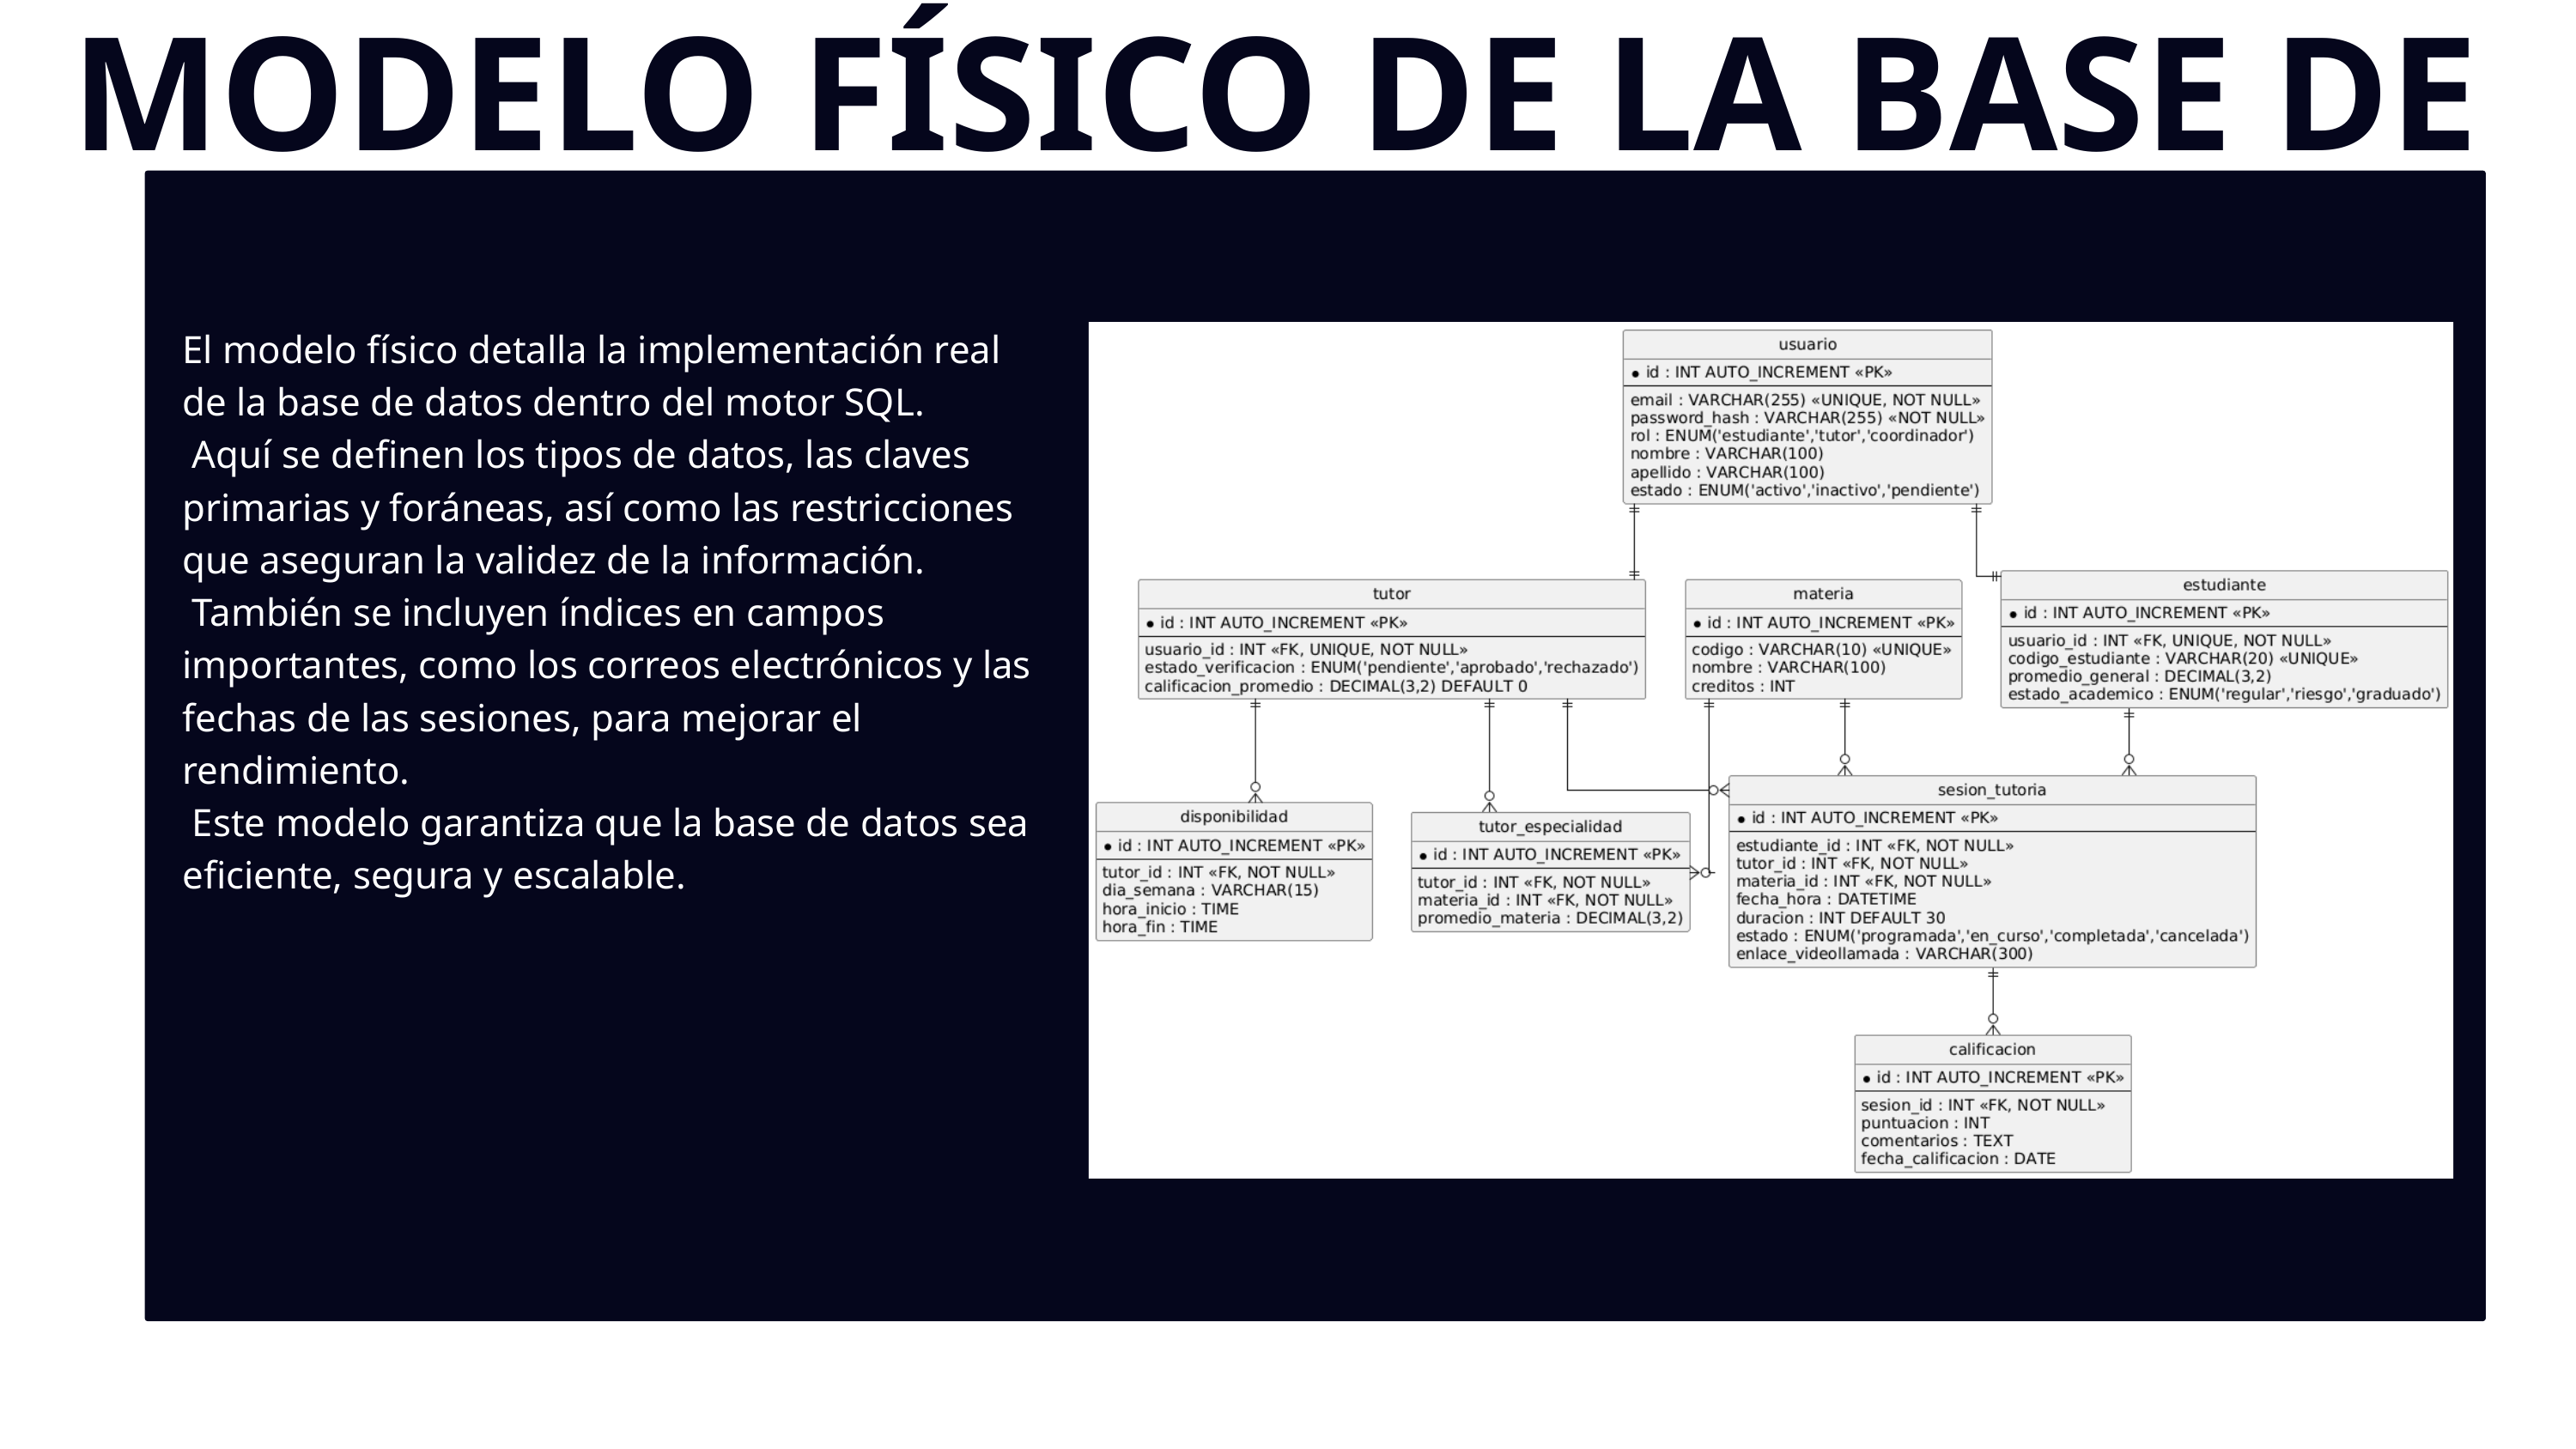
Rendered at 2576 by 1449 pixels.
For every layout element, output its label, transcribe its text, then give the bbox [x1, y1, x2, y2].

text_box MODELO FÍSICO DE LA BASE DE DATOS [64, 21, 2486, 343]
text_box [144, 170, 2487, 1322]
